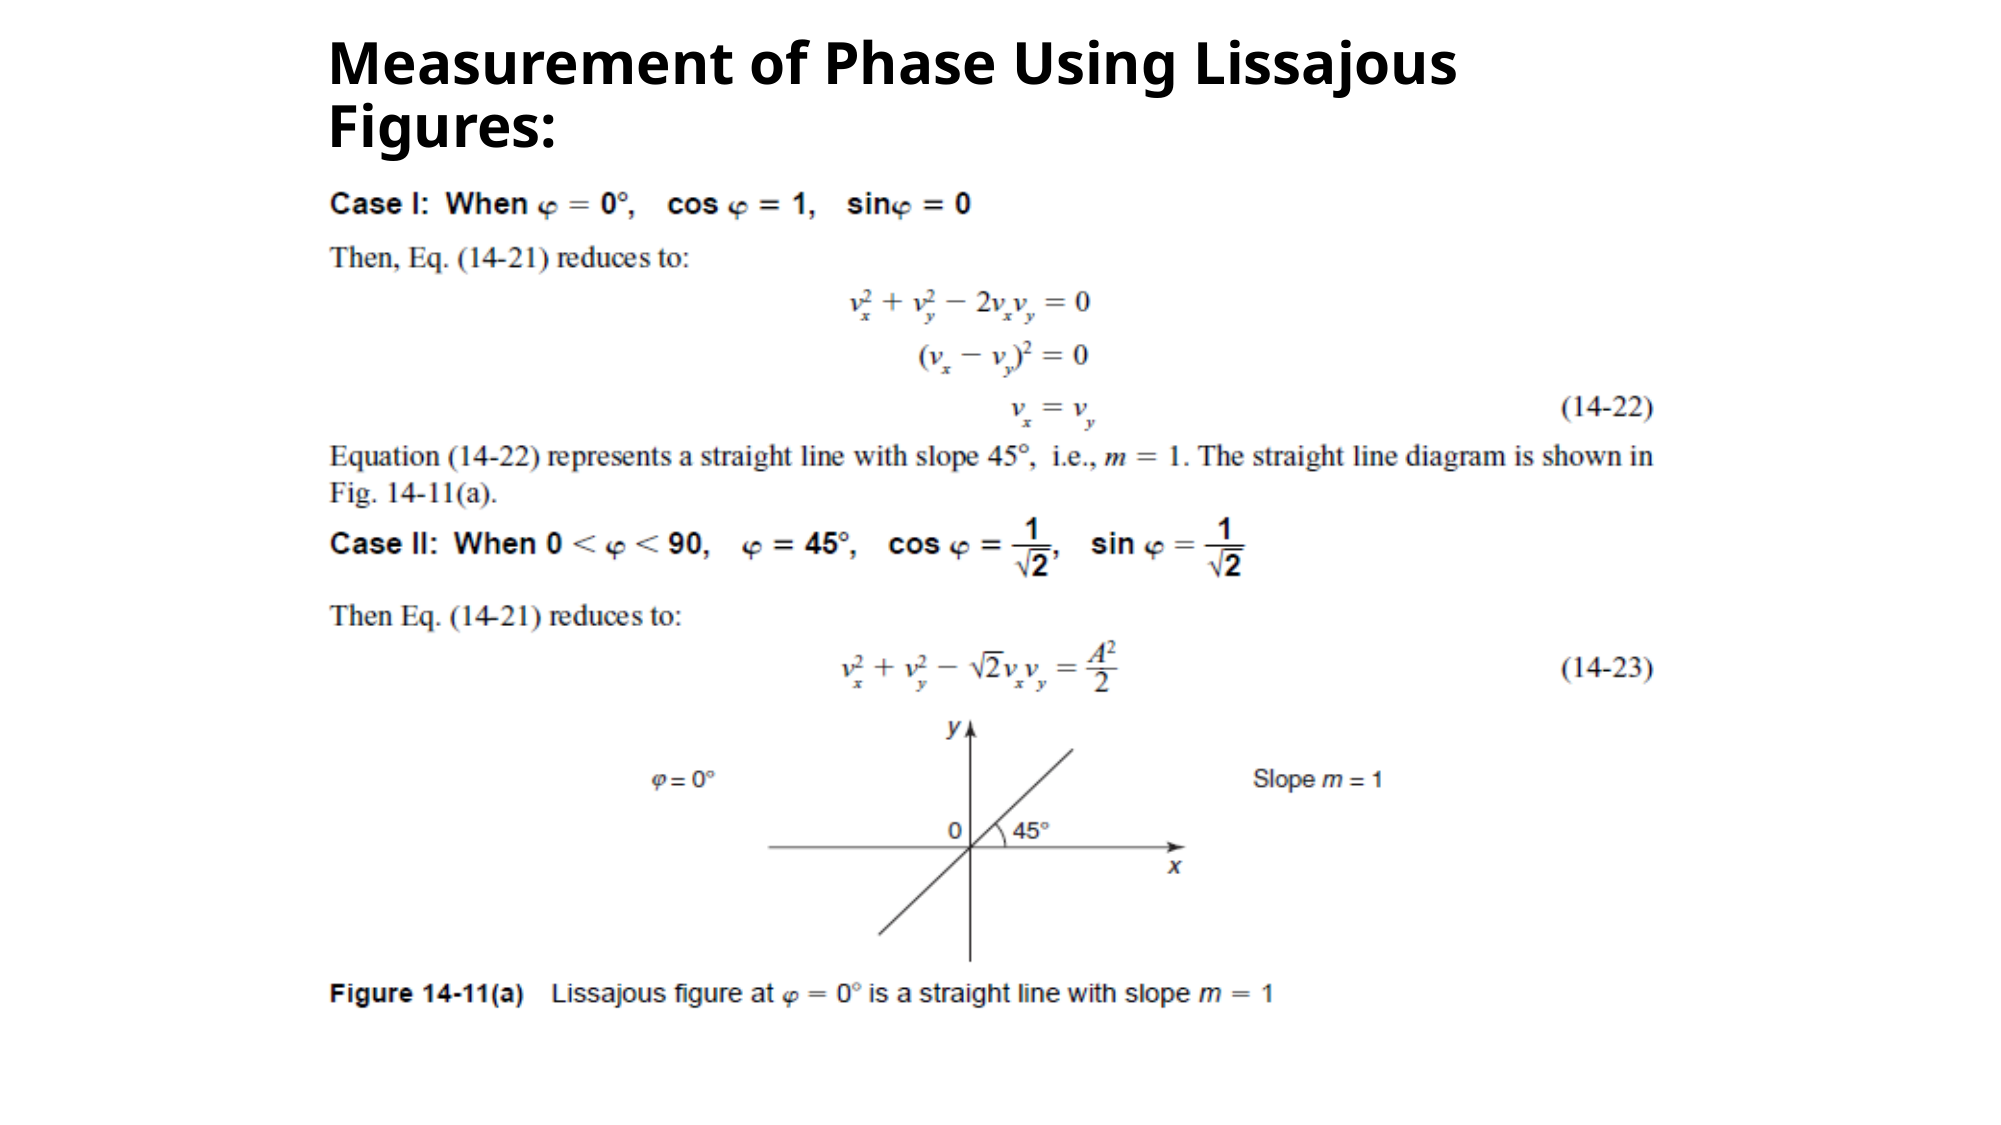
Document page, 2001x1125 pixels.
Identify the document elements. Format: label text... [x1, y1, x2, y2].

picture [324, 174, 1675, 1021]
title Measurement of Phase Using Lissajous Figures: [312, 45, 1675, 150]
